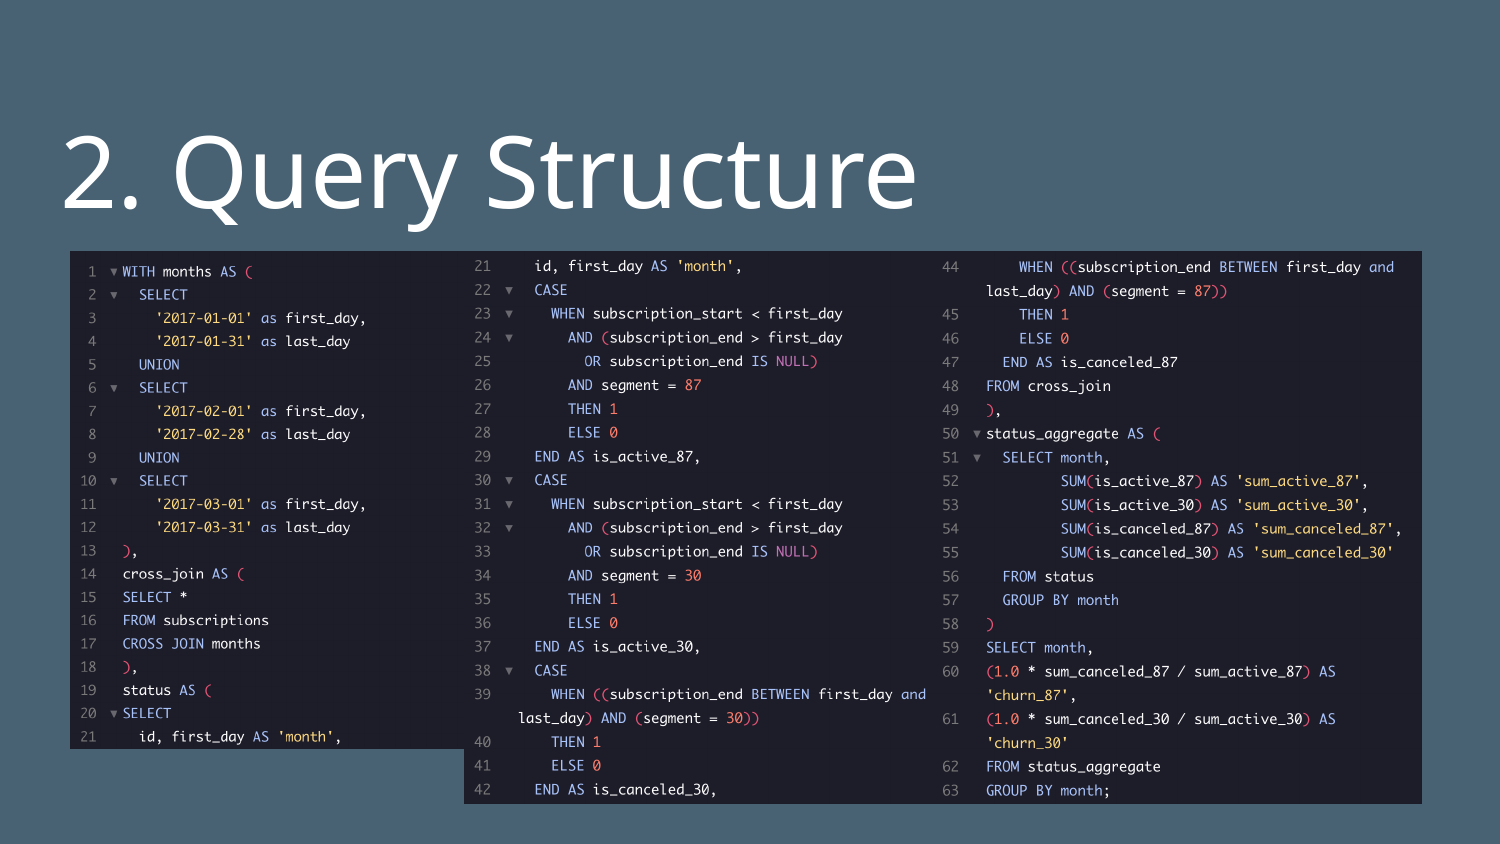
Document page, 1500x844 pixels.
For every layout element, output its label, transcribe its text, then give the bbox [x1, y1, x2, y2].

text_box 2. Query Structure [45, 0, 964, 338]
picture [70, 250, 1422, 804]
